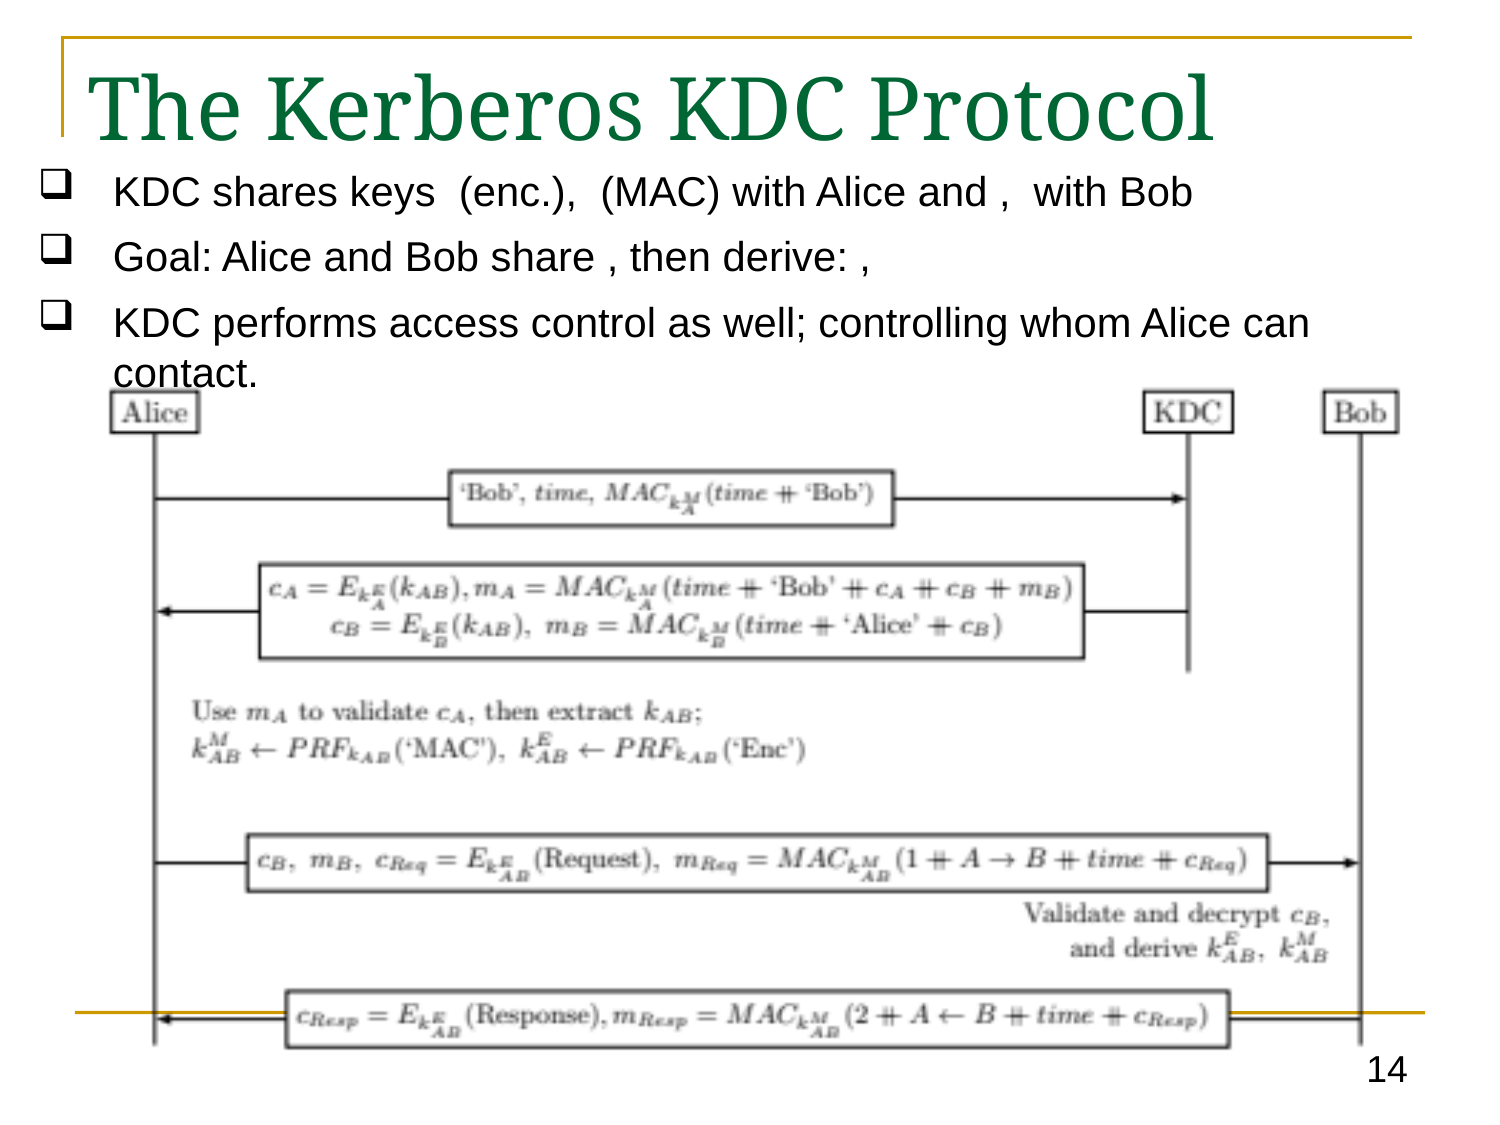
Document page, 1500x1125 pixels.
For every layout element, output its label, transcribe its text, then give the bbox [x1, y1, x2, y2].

picture [99, 380, 1401, 1051]
title The Kerberos KDC Protocol [72, 45, 1425, 174]
text_box 14 [1351, 1023, 1424, 1098]
